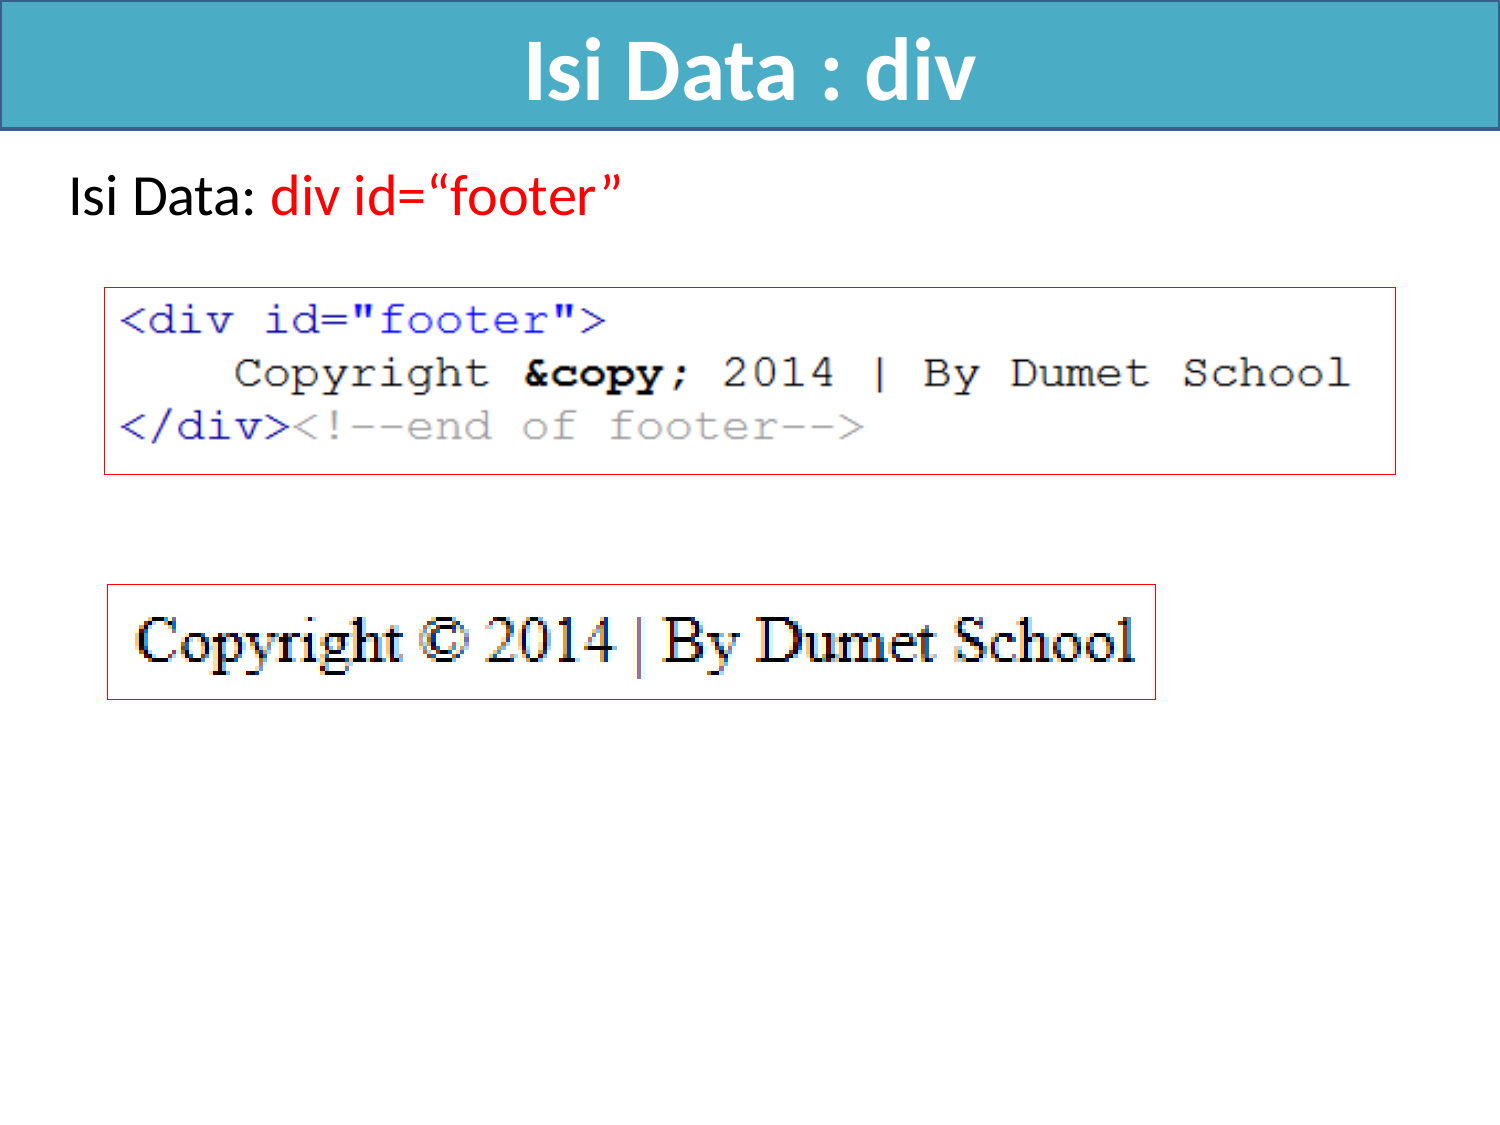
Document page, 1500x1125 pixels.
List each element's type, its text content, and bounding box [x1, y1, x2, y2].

picture [106, 584, 1157, 701]
text_box Isi Data : div [0, 0, 1500, 131]
picture [104, 287, 1396, 476]
text_box Isi Data: div id=“footer” [53, 149, 640, 235]
